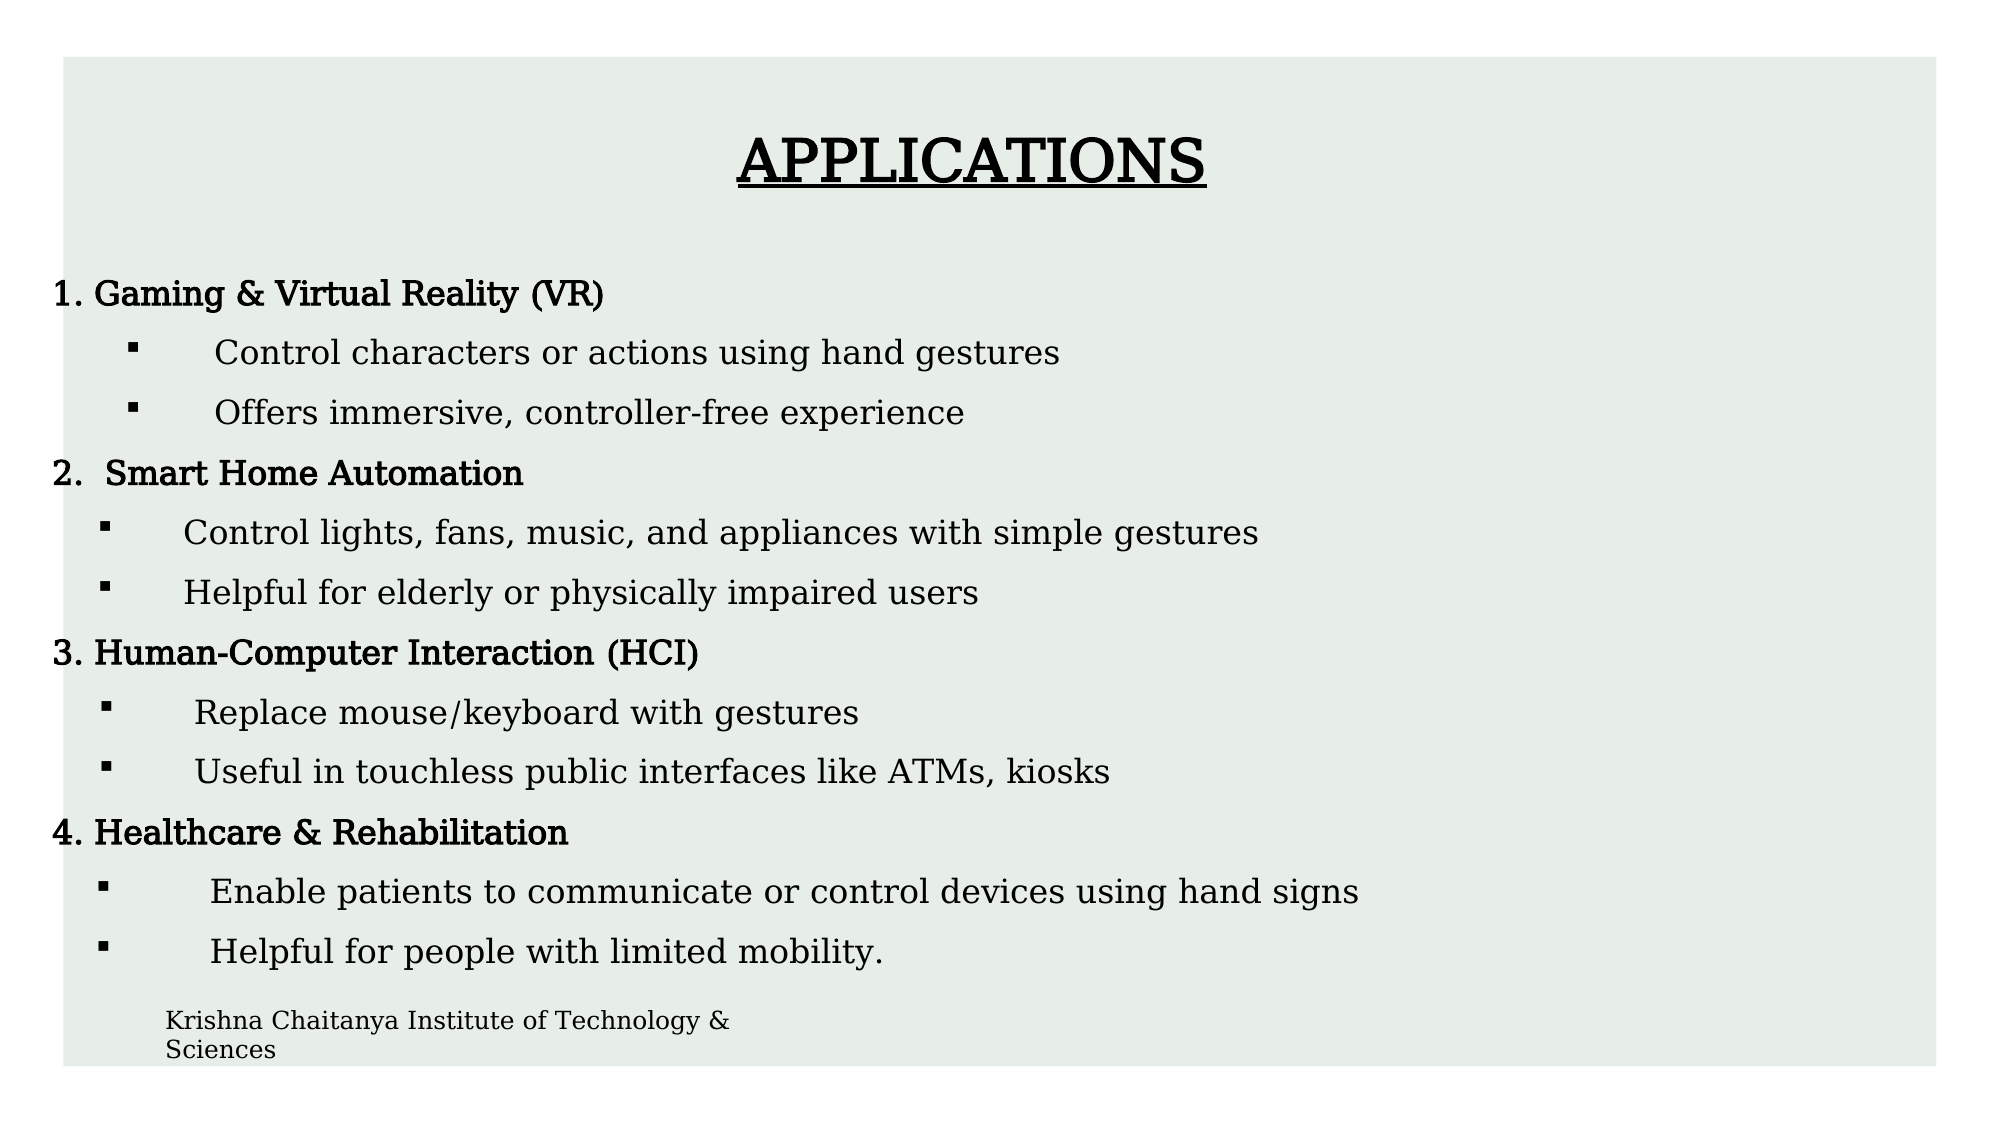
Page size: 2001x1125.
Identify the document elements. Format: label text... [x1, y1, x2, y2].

title APPLICATIONS [469, 90, 1475, 235]
footer Krishna Chaitanya Institute of Technology & Sciences [150, 1004, 825, 1064]
text_box 1. Gaming & Virtual Reality (VR) Control characters or actions using hand gestures Offers immersive, controller-free experience 2. Smart Home Automation Control lights, fans, music, and appliances with simple gestures Helpful for elderly or physically impaired users 3. Human-Computer Interaction (HCI) Replace mouse/keyboard with gestures Useful in touchless public interfaces like ATMs, kiosks 4. Healthcare & Rehabilitation Enable patients to communicate or control devices using hand signs Helpful for people with limited mobility. [37, 244, 1377, 1038]
